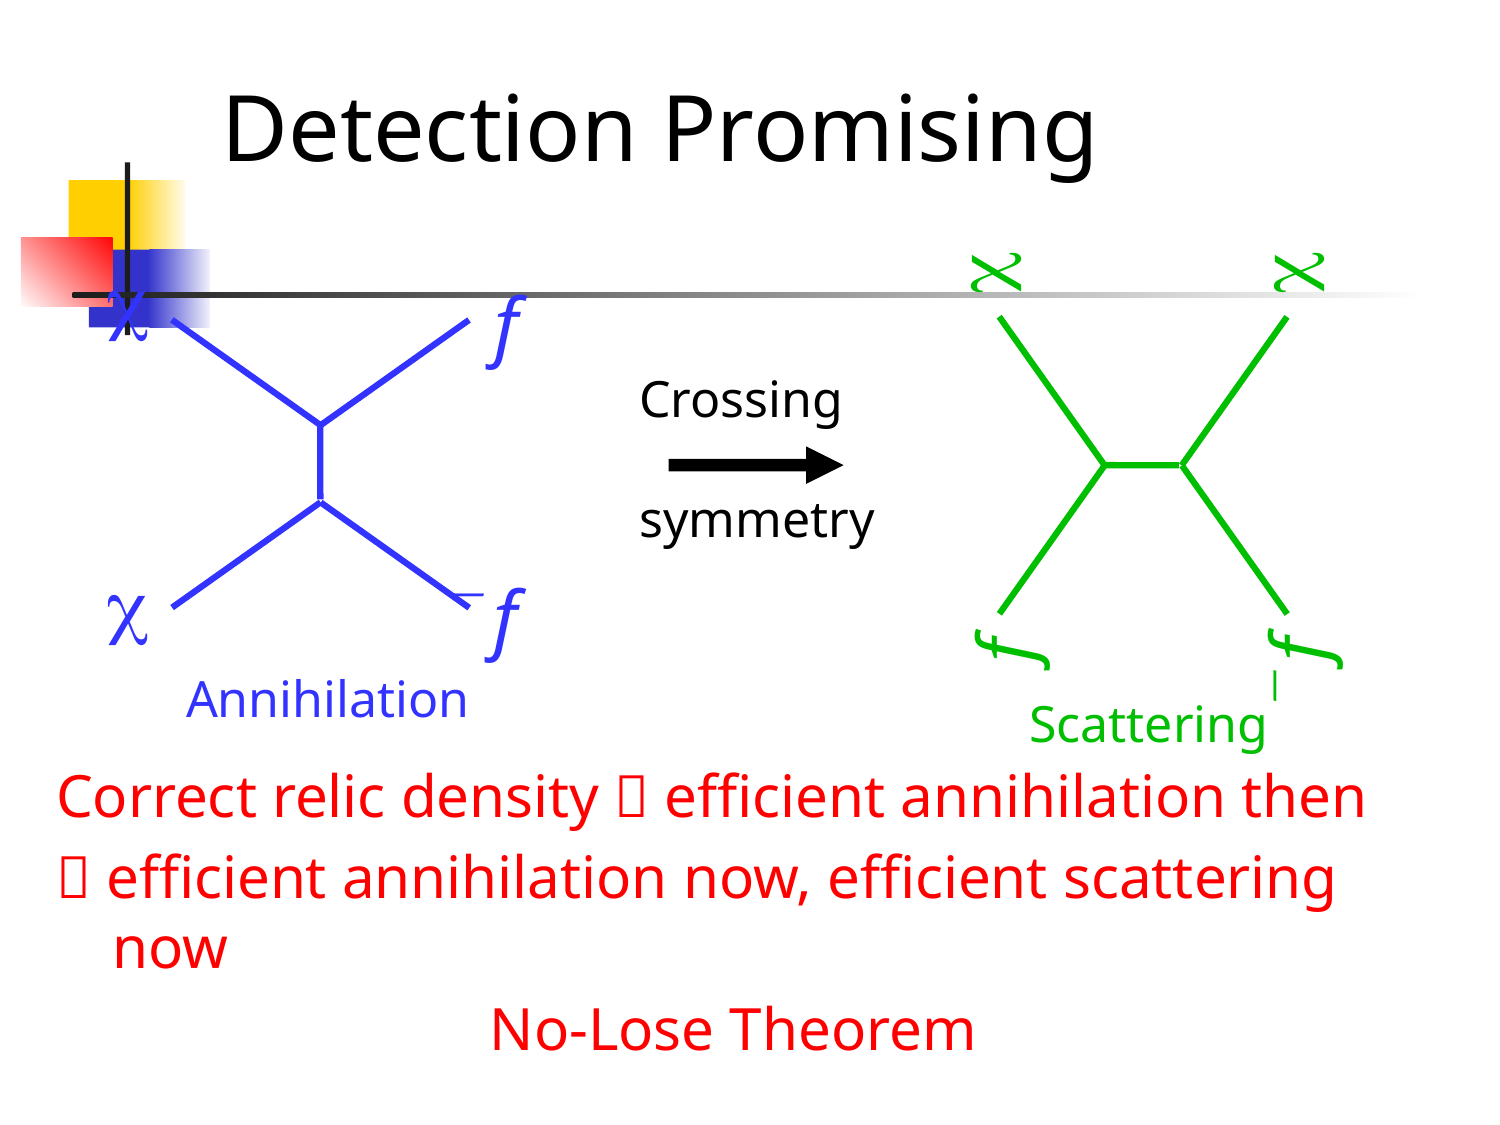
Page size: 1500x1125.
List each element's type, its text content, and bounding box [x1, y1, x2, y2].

title Detection Promising [182, 0, 1500, 188]
text_box [649, 335, 1463, 1058]
list Correct relic density  efficient annihilation then  efficient annihilation now, efficient scattering now No-Lose Theorem [41, 751, 1426, 1043]
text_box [92, 244, 532, 736]
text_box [633, 237, 1349, 761]
